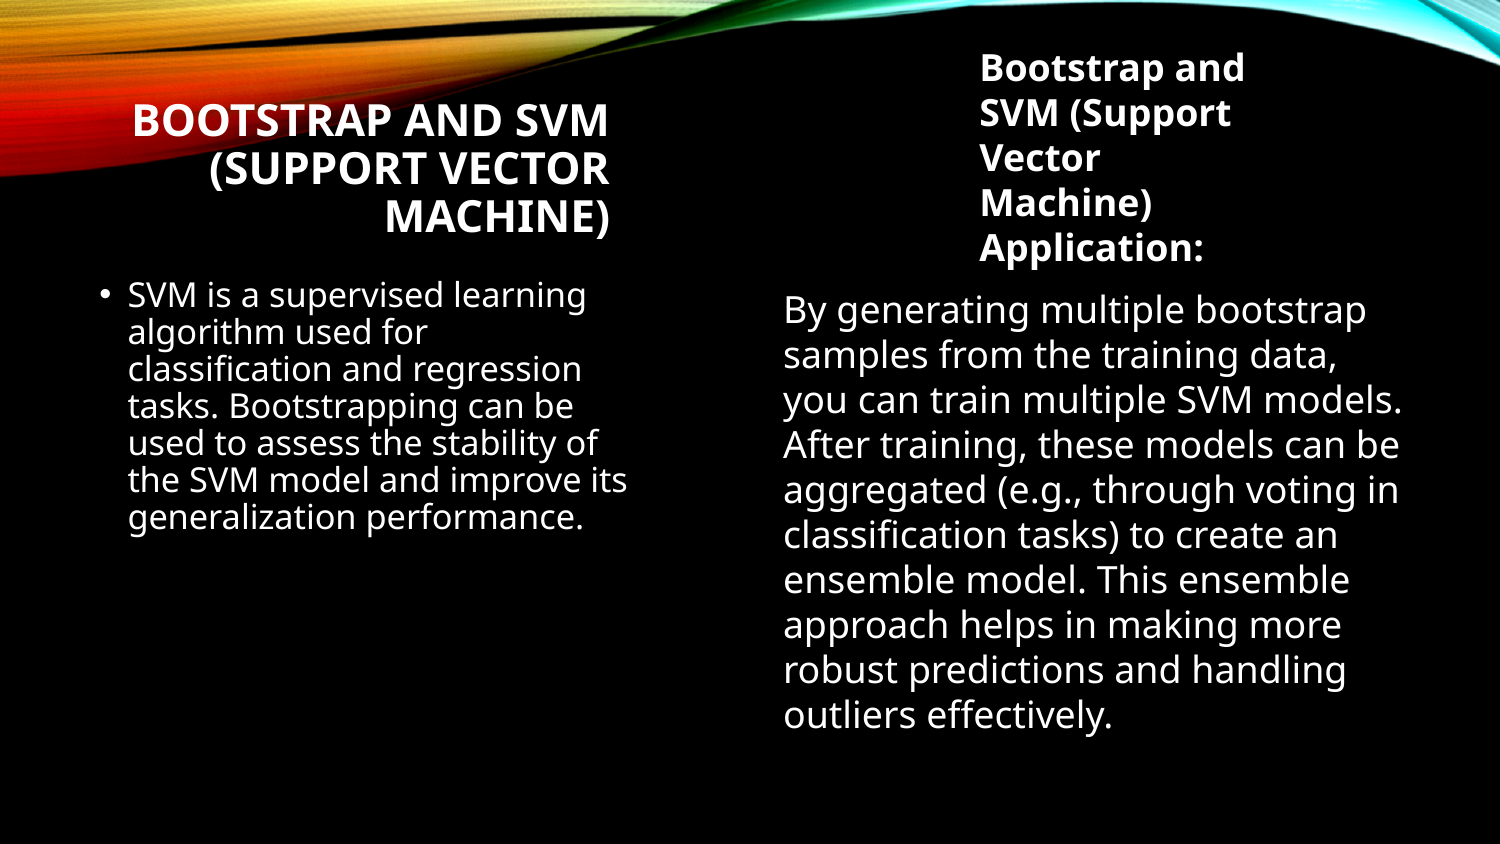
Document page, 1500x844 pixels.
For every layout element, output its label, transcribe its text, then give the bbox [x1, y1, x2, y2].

title Bootstrap and SVM (Support Vector Machine) [43, 90, 626, 250]
list SVM is a supervised learning algorithm used for classification and regression tasks. Bootstrapping can be used to assess the stability of the SVM model and improve its generalization performance. [84, 270, 651, 766]
picture [0, 0, 1500, 178]
text_box By generating multiple bootstrap samples from the training data, you can train multiple SVM models. After training, these models can be aggregated (e.g., through voting in classification tasks) to create an ensemble model. This ensemble approach helps in making more robust predictions and handling outliers effectively. [768, 279, 1428, 744]
text_box Bootstrap and SVM (Support Vector Machine) Application: [964, 36, 1284, 277]
